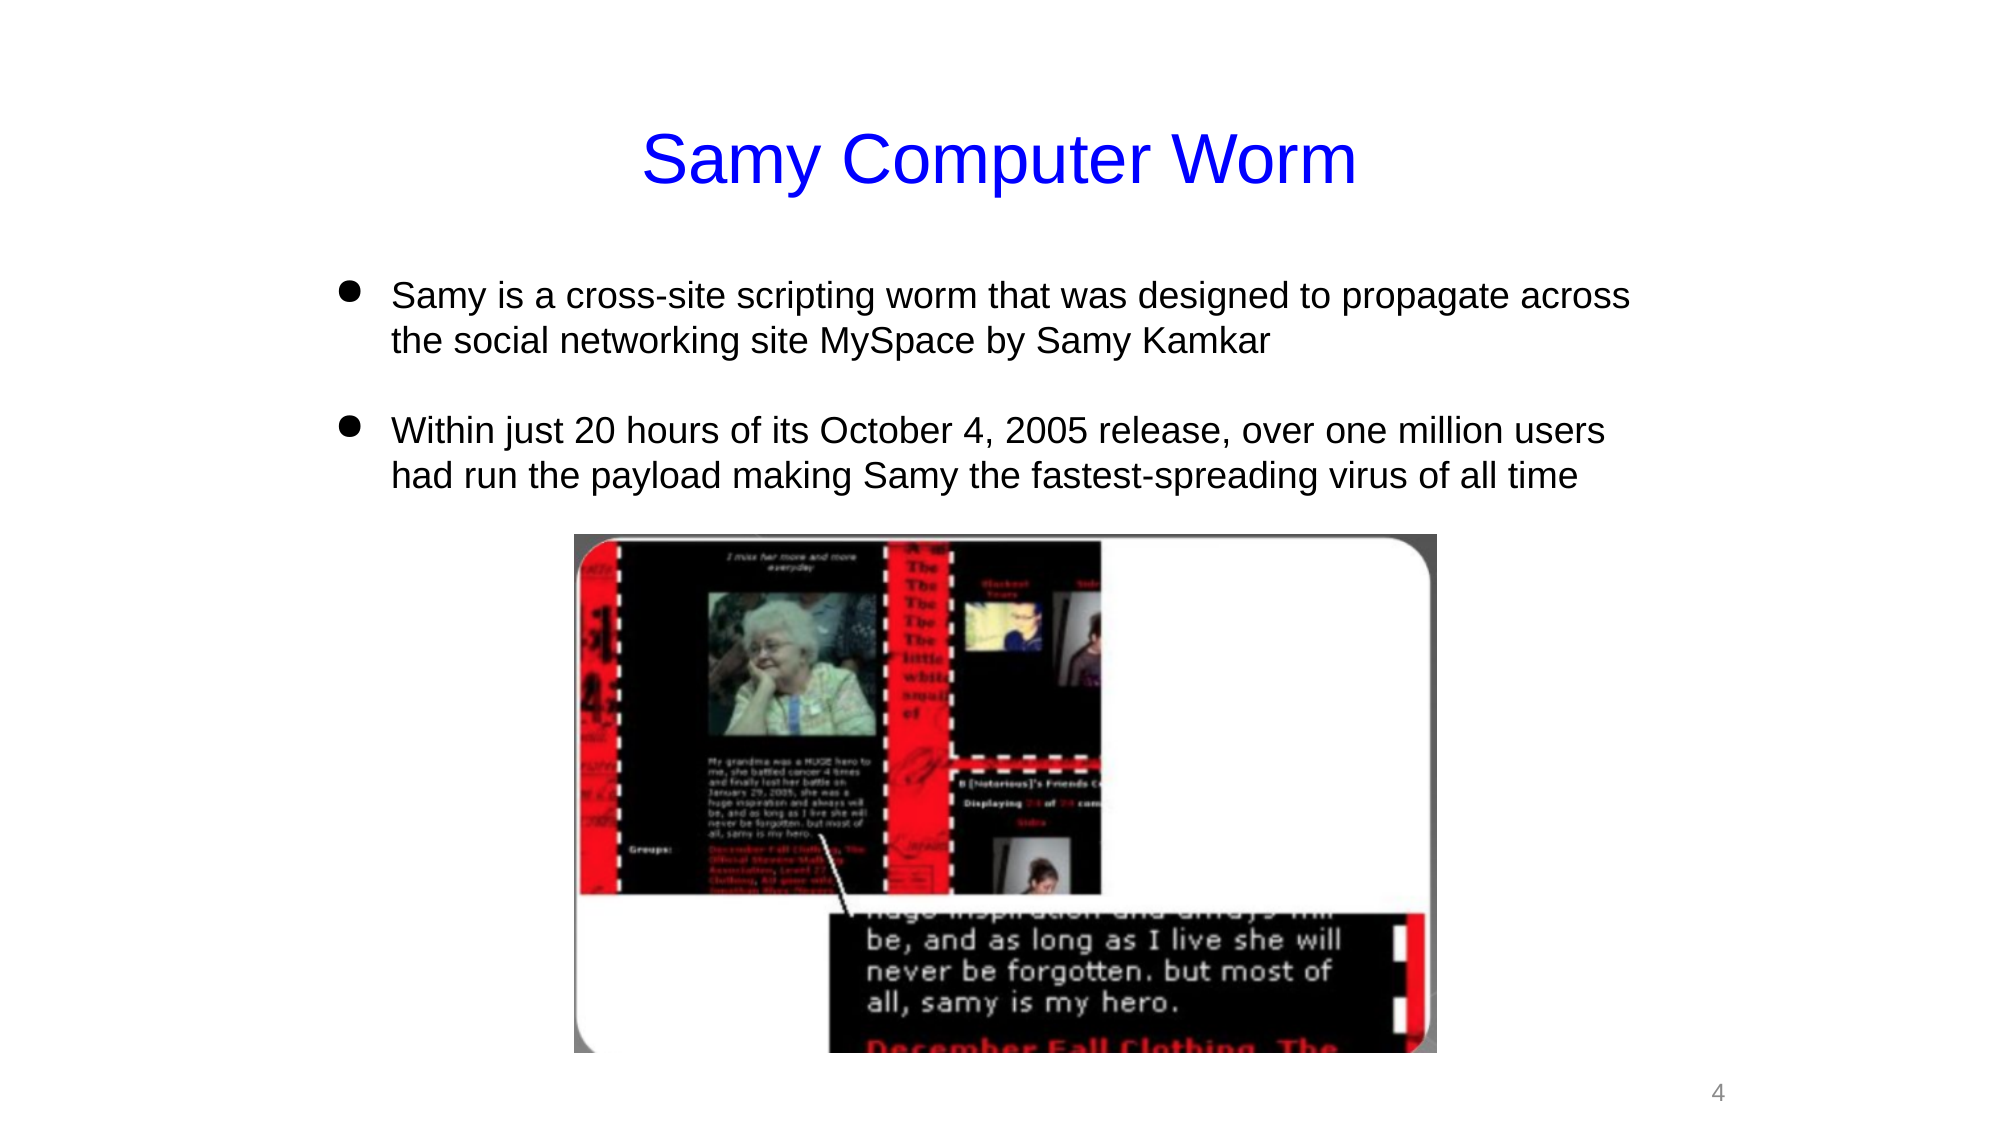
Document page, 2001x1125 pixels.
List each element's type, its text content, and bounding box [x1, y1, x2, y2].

title Samy Computer Worm [68, 97, 1932, 223]
picture [573, 534, 1438, 1054]
text_box 4 [1638, 1080, 1741, 1103]
text_box Samy is a cross-site scripting worm that was designed to propagate across the social networking site MySpace by Samy Kamkar Within just 20 hours of its October 4, 2005 release, over one million users had run the payload making Samy the fastest-spreading virus of all time [301, 256, 1653, 505]
